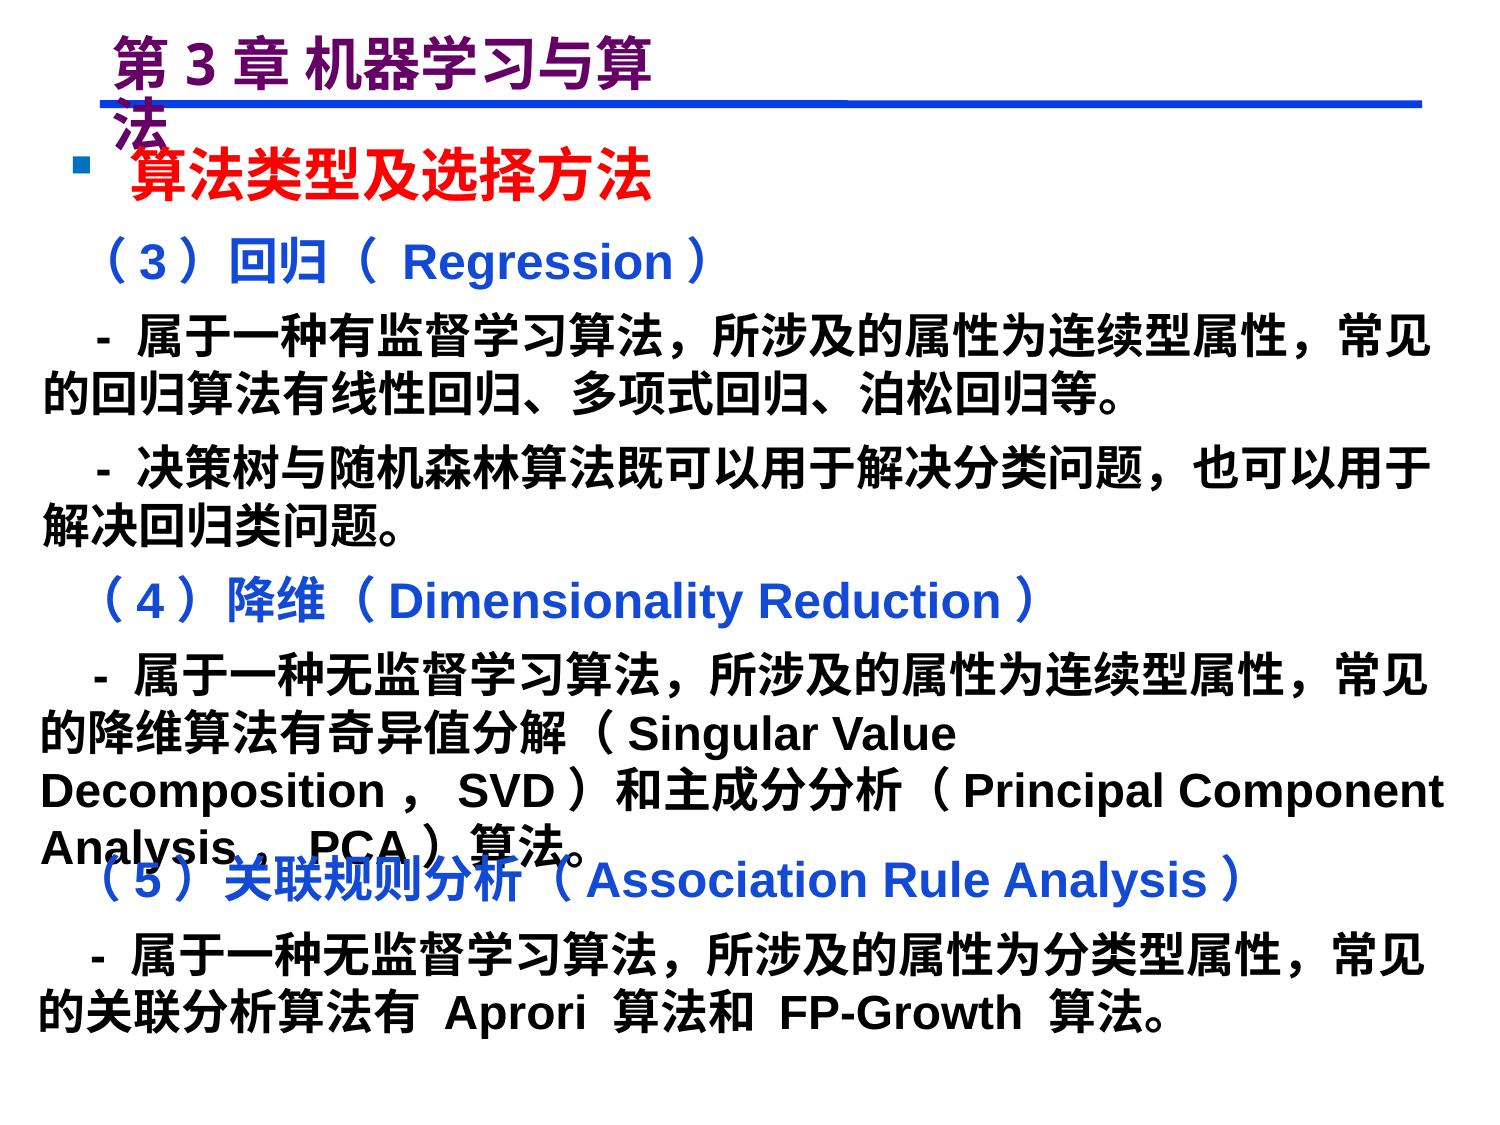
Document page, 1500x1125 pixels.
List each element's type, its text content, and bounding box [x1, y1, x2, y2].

title 第3章 机器学习与算法 [100, 32, 710, 221]
text_box （5）关联规则分析（Association Rule Analysis） - 属于一种无监督学习算法，所涉及的属性为分类型属性，常见的关联分析算法有 Aprori 算法和 FP-Growth 算法。 [22, 840, 1481, 1056]
text_box （3）回归（ Regression） - 属于一种有监督学习算法，所涉及的属性为连续型属性，常见的回归算法有线性回归、多项式回归、泊松回归等。 - 决策树与随机森林算法既可以用于解决分类问题，也可以用于解决回归类问题。 [27, 221, 1486, 566]
subtitle 算法类型及选择方法 [53, 129, 706, 218]
text_box （4）降维（Dimensionality Reduction） - 属于一种无监督学习算法，所涉及的属性为连续型属性，常见的降维算法有奇异值分解（Singular Value Decomposition，SVD）和主成分分析（Principal Component Analysis，PCA）算法。 [24, 560, 1483, 827]
